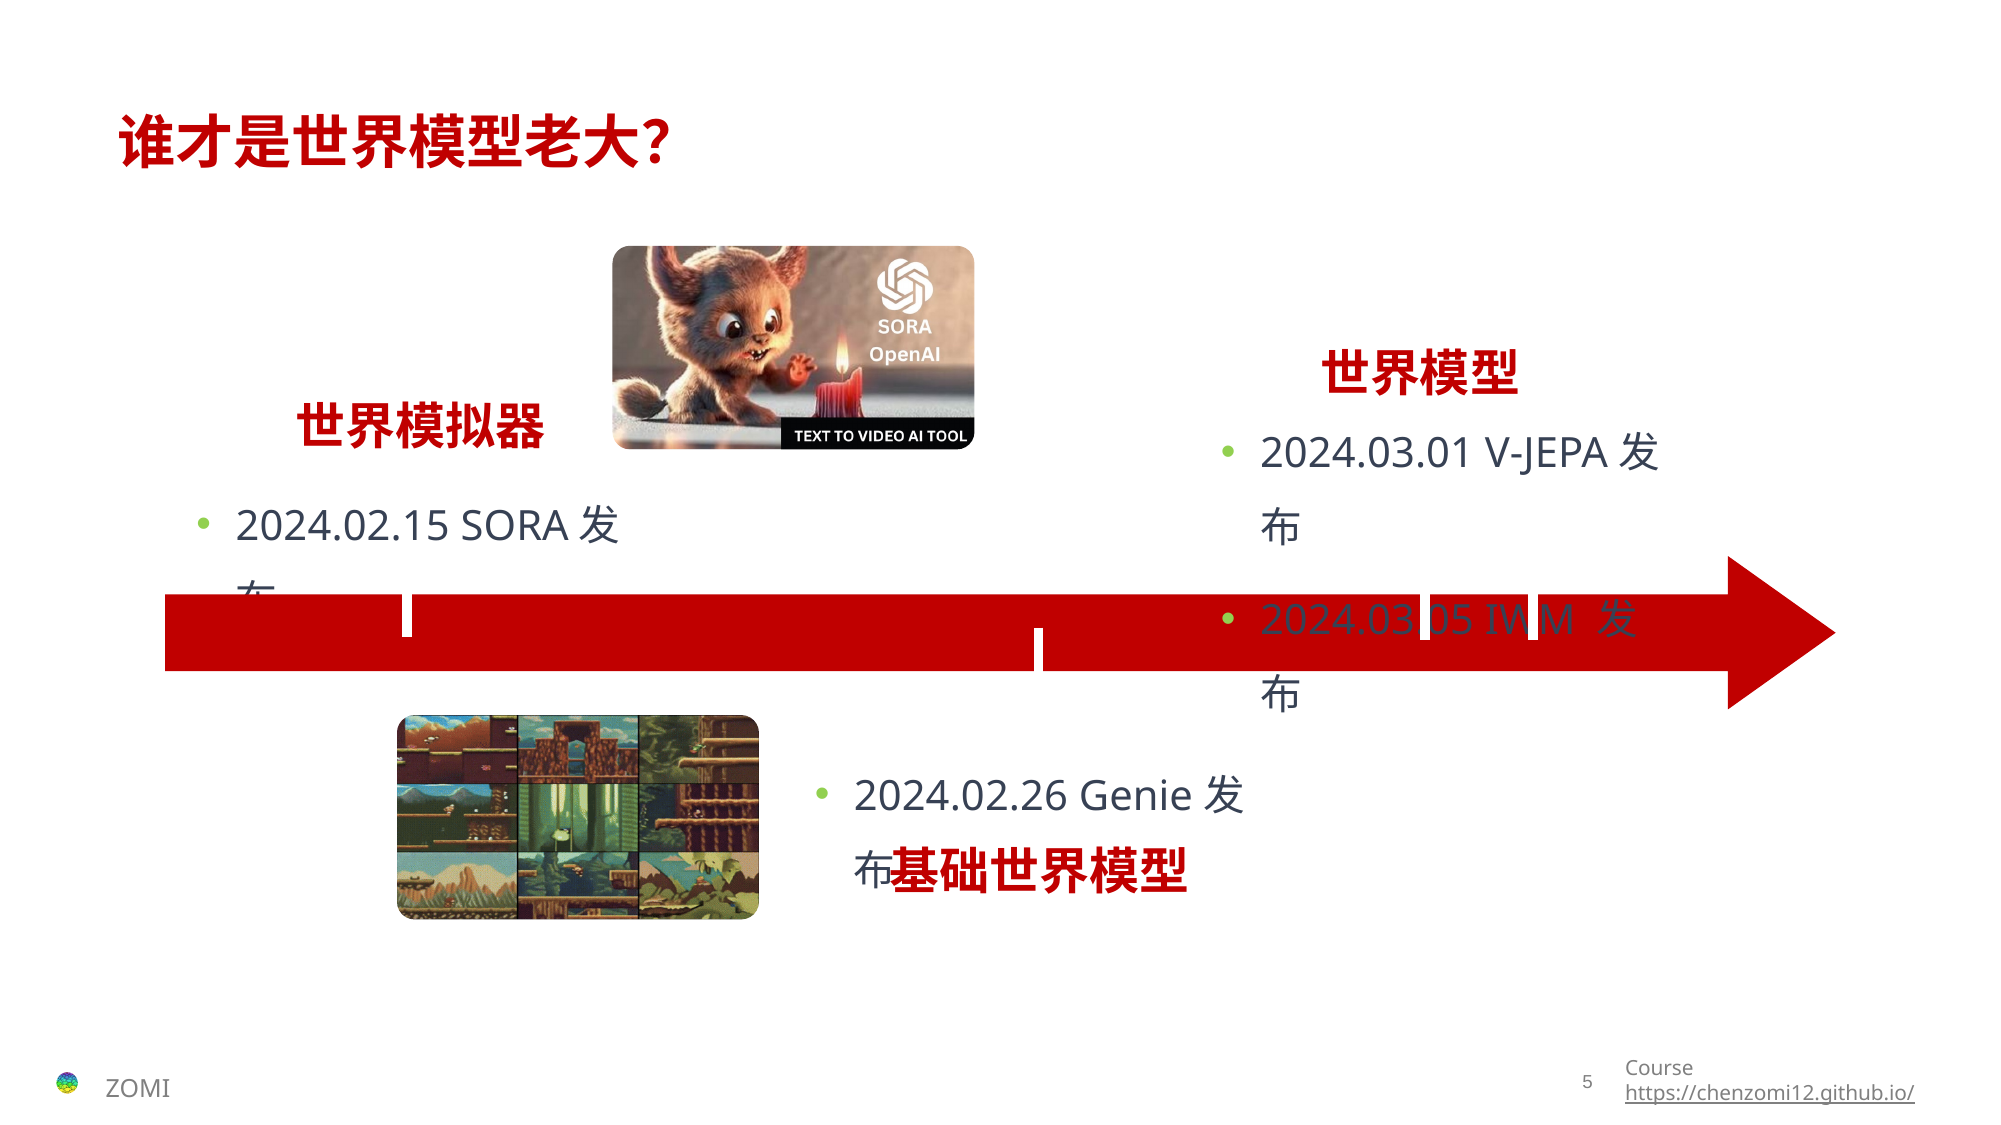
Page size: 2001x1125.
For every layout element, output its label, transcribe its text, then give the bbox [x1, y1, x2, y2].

title 谁才是世界模型老大？ [102, 91, 1901, 189]
text_box 2024.03.01 V-JEPA发布 2024.03.05 IWM 发布 [1206, 393, 1685, 575]
text_box 世界模型 [1305, 334, 1536, 409]
picture [612, 245, 975, 450]
text_box 世界模拟器 [281, 387, 561, 462]
picture [396, 714, 760, 920]
text_box [162, 554, 1838, 712]
list 2024.02.15 SORA发布 [181, 466, 661, 563]
text_box 2024.02.26 Genie发布 [800, 735, 1279, 833]
text_box 基础世界模型 [874, 832, 1205, 908]
picture [57, 1073, 77, 1093]
